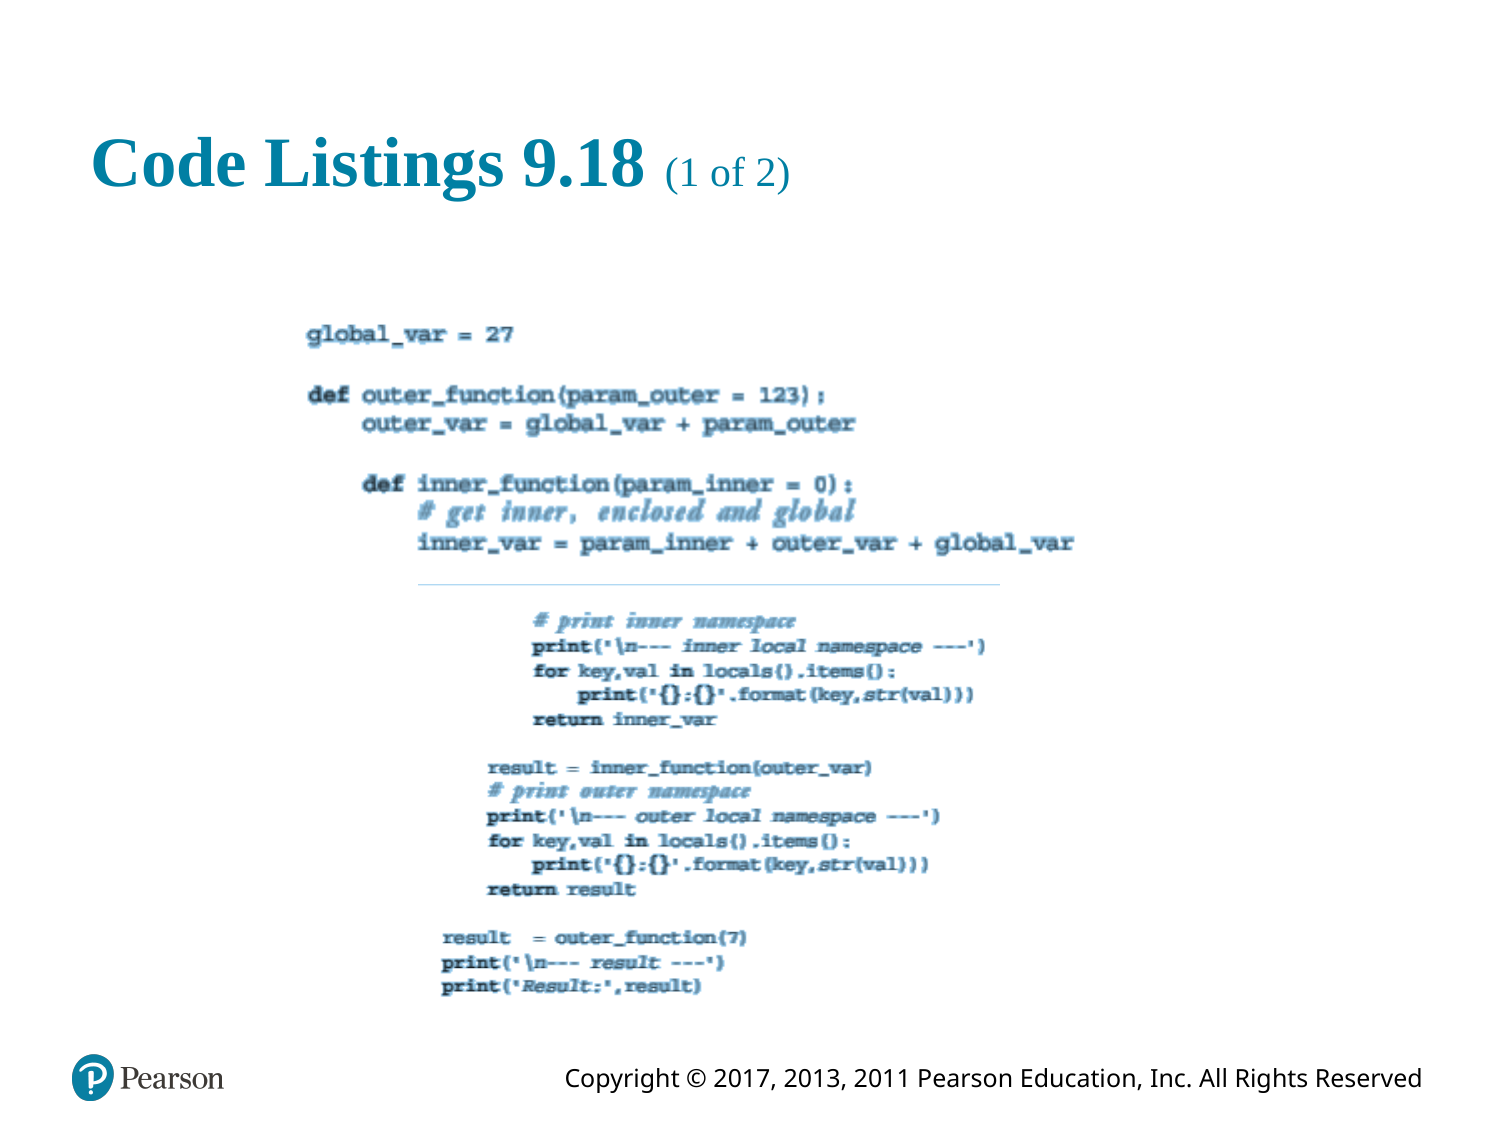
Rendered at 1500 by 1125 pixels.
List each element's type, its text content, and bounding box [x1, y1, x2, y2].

picture [278, 320, 1095, 1002]
picture [72, 1054, 88, 1070]
title Code Listings 9.18 (1 of 2) [75, 35, 1425, 216]
picture [72, 1087, 83, 1101]
picture [80, 1063, 106, 1088]
picture [98, 1054, 224, 1101]
